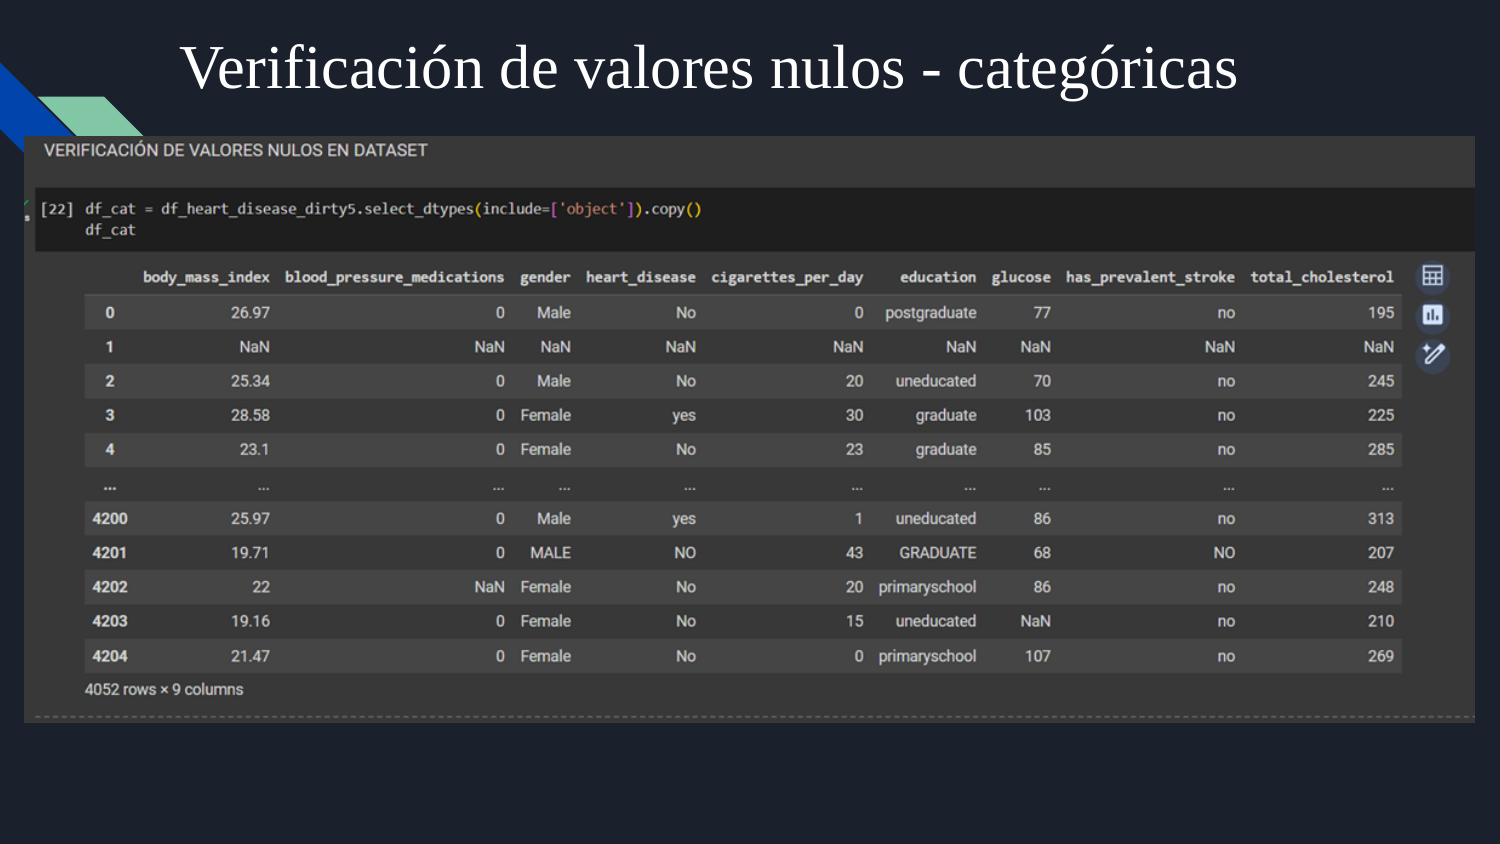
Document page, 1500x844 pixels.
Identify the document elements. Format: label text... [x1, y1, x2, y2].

text_box Verificación de valores nulos - categóricas [89, 0, 1411, 117]
picture [24, 136, 1476, 723]
